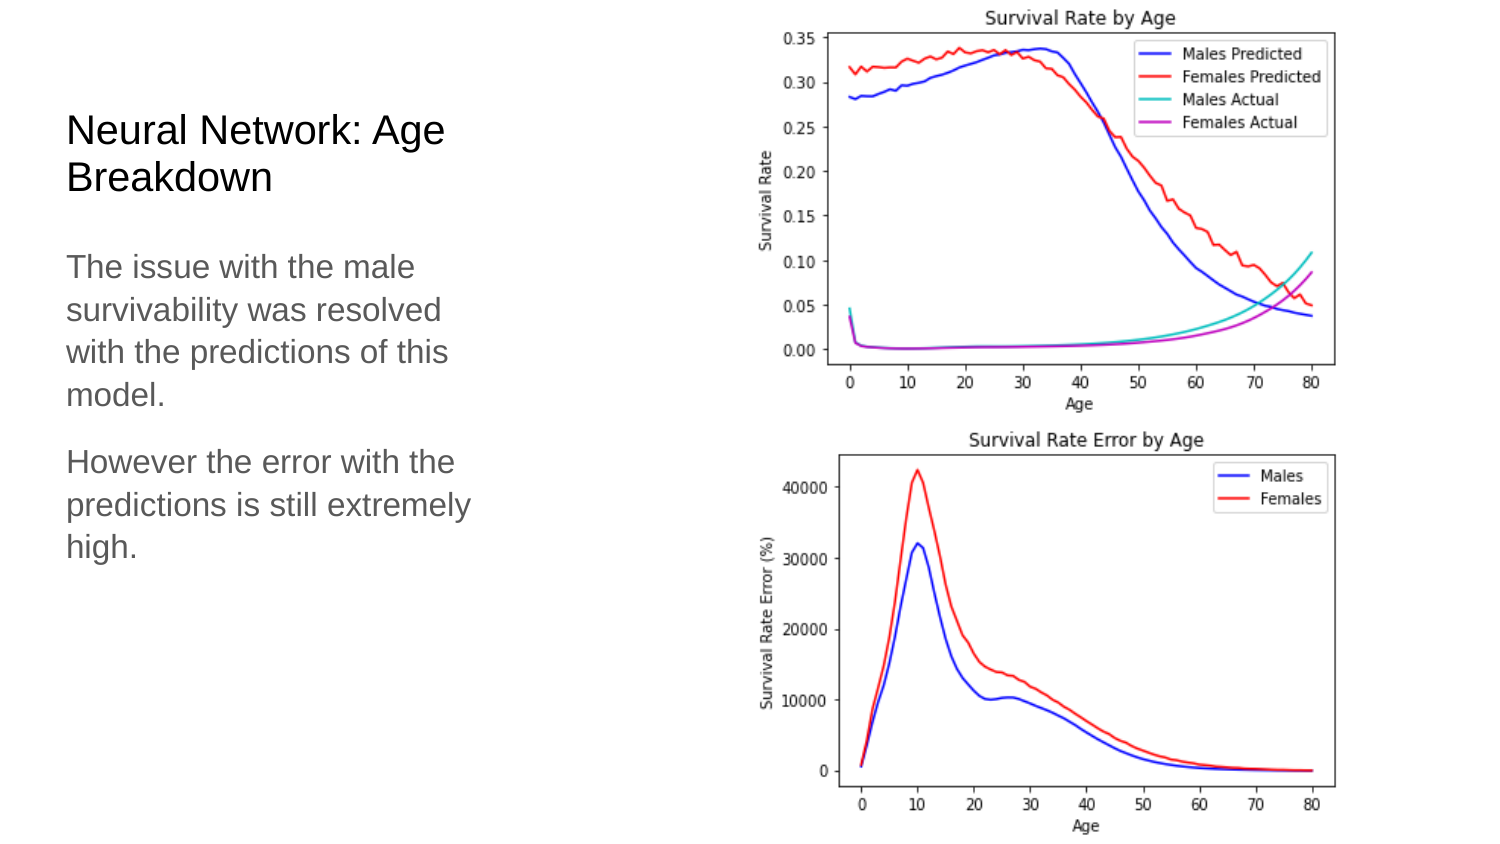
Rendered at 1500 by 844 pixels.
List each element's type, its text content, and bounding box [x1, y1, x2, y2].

picture [749, 0, 1346, 844]
list The issue with the male survivability was resolved with the predictions of this model. However the error with the predictions is still extremely high. [51, 227, 512, 750]
title Neural Network: Age Breakdown [51, 91, 512, 216]
